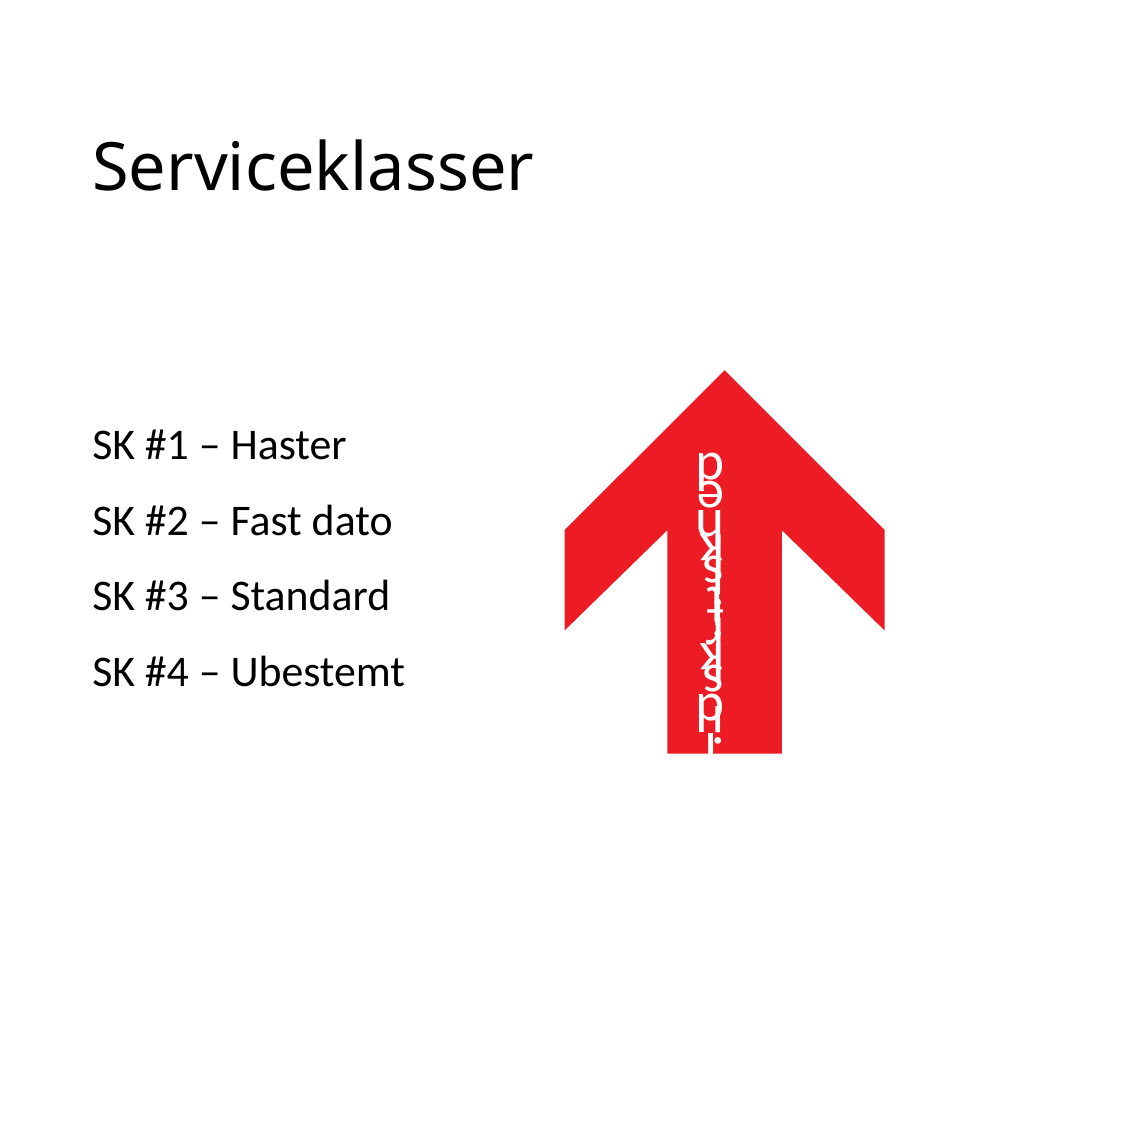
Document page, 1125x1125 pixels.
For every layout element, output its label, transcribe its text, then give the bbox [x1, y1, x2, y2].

picture [562, 368, 887, 763]
list SK #1 – Haster SK #2 – Fast dato SK #3 – Standard SK #4 – Ubestemt [77, 414, 1048, 817]
title Serviceklasser [77, 59, 1048, 278]
